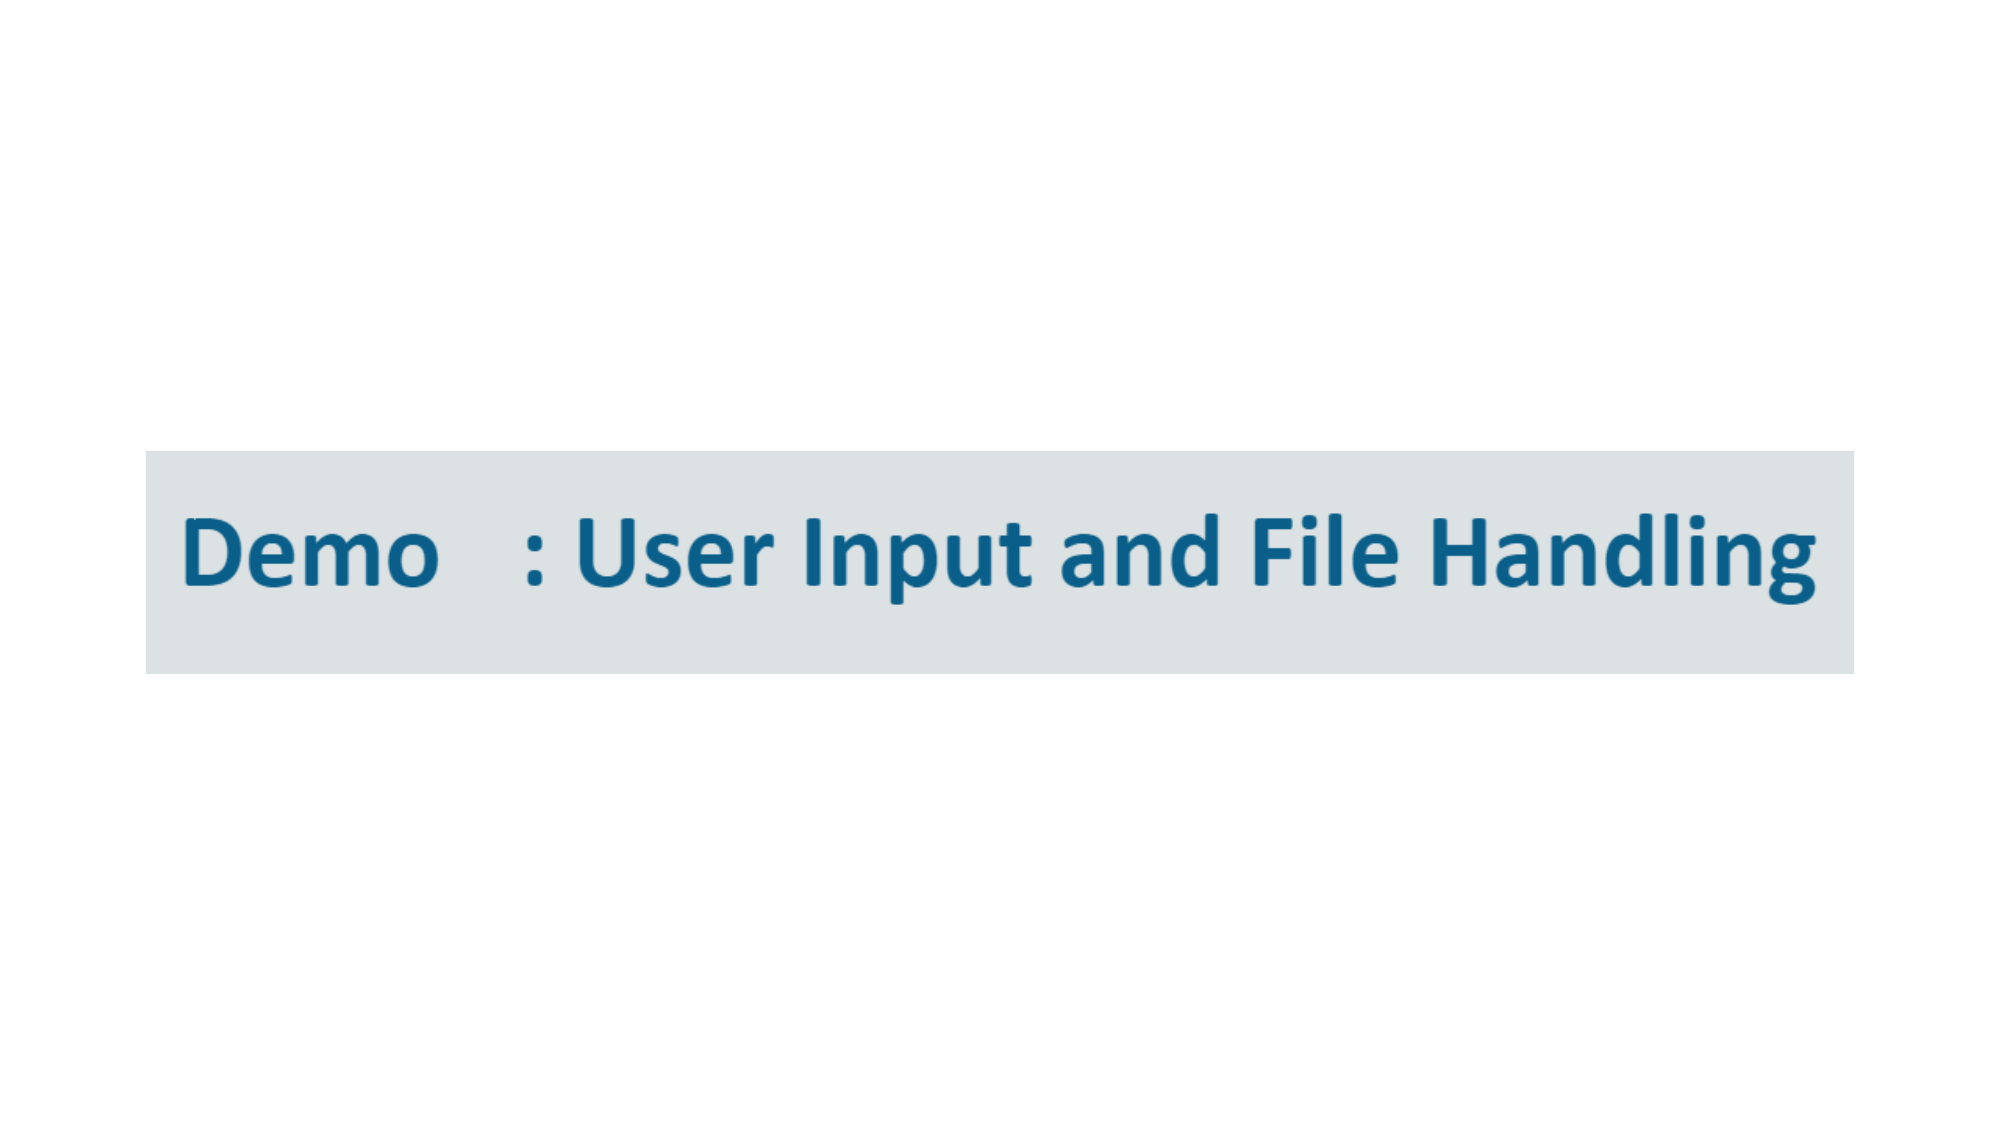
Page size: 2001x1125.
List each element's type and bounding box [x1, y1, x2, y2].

picture [146, 451, 1854, 674]
